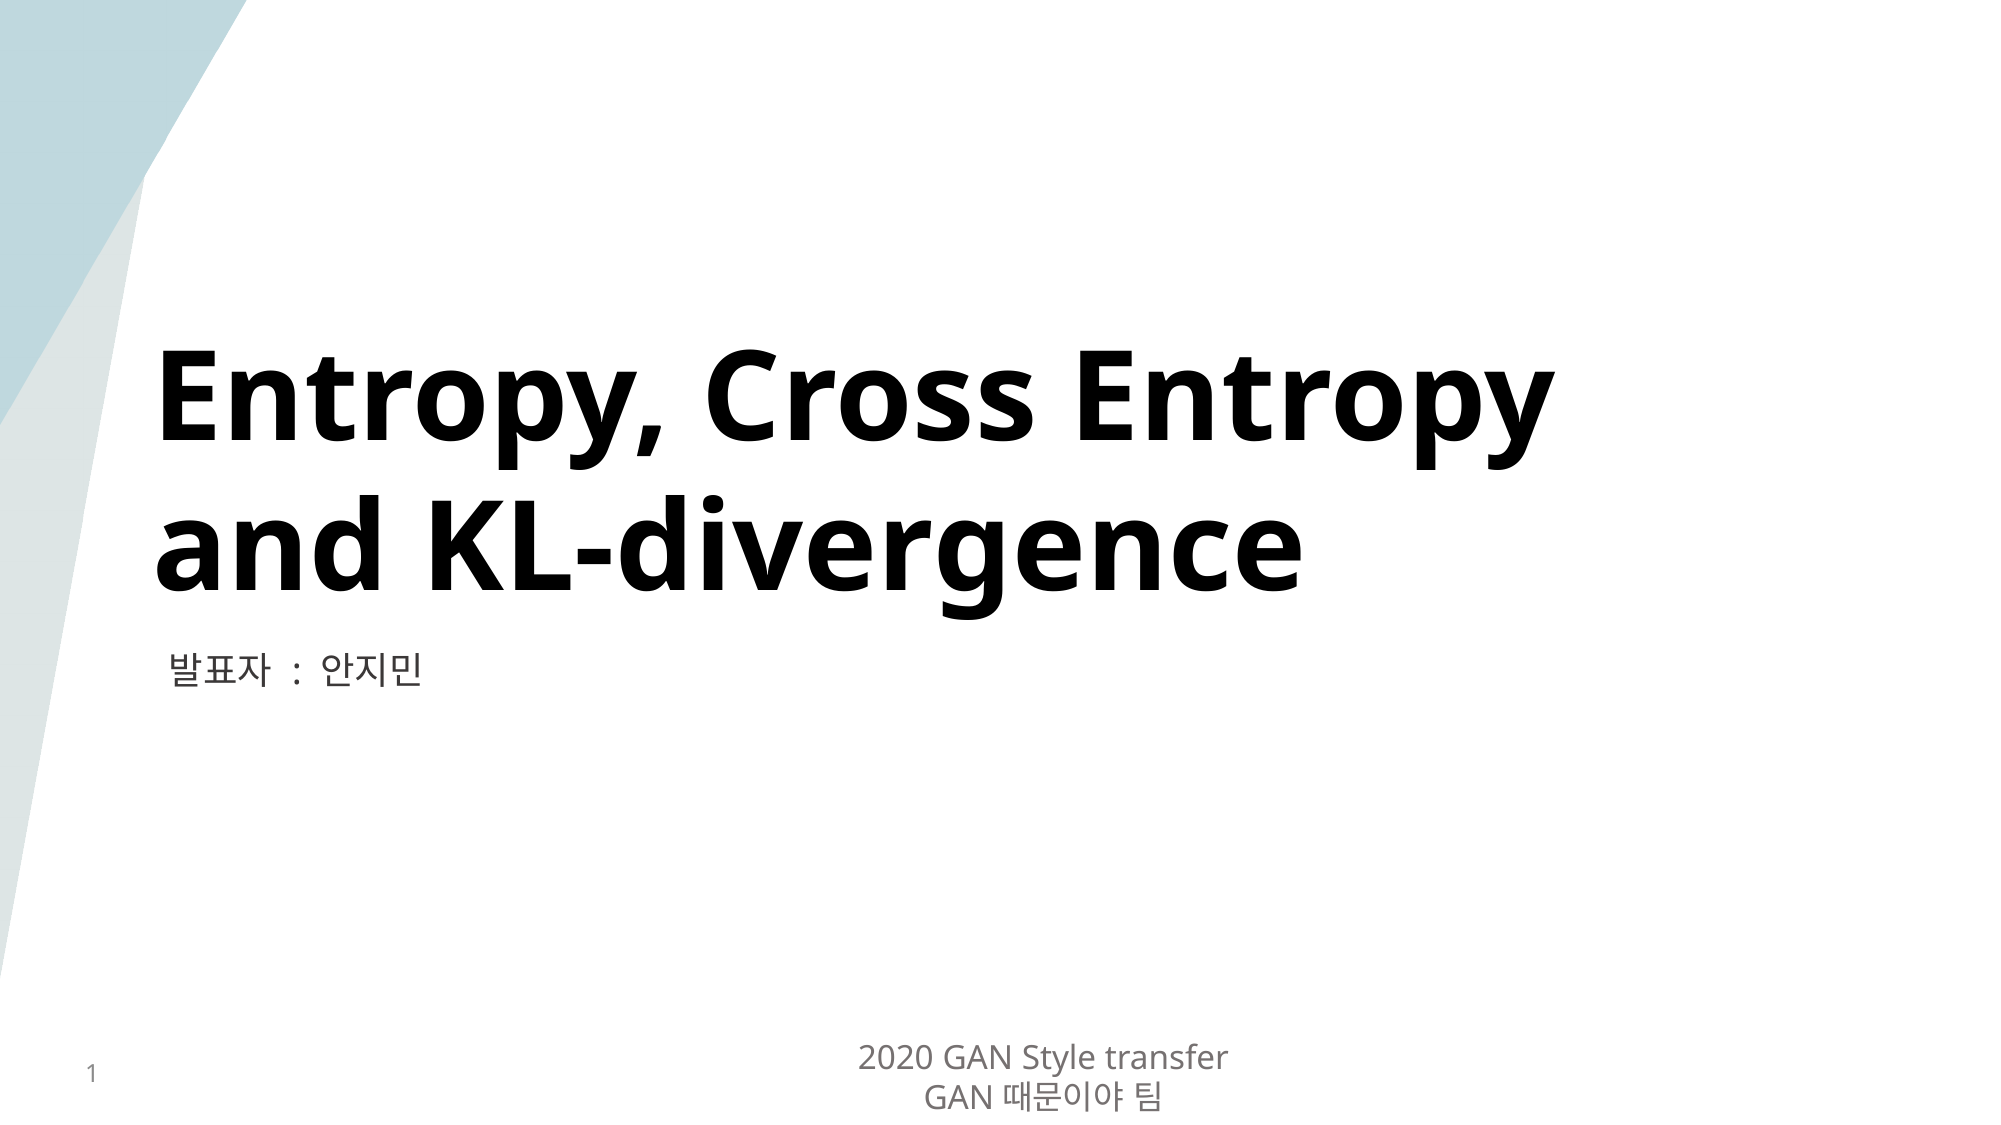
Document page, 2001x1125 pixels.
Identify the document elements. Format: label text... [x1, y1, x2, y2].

text_box 2020 GAN Style transfer GAN때문이야 팀 [797, 1029, 1290, 1124]
text_box Entropy, Cross Entropy and KL-divergence [137, 308, 1863, 888]
picture [0, 0, 2000, 1125]
text_box 발표자 : 안지민 [154, 639, 623, 700]
